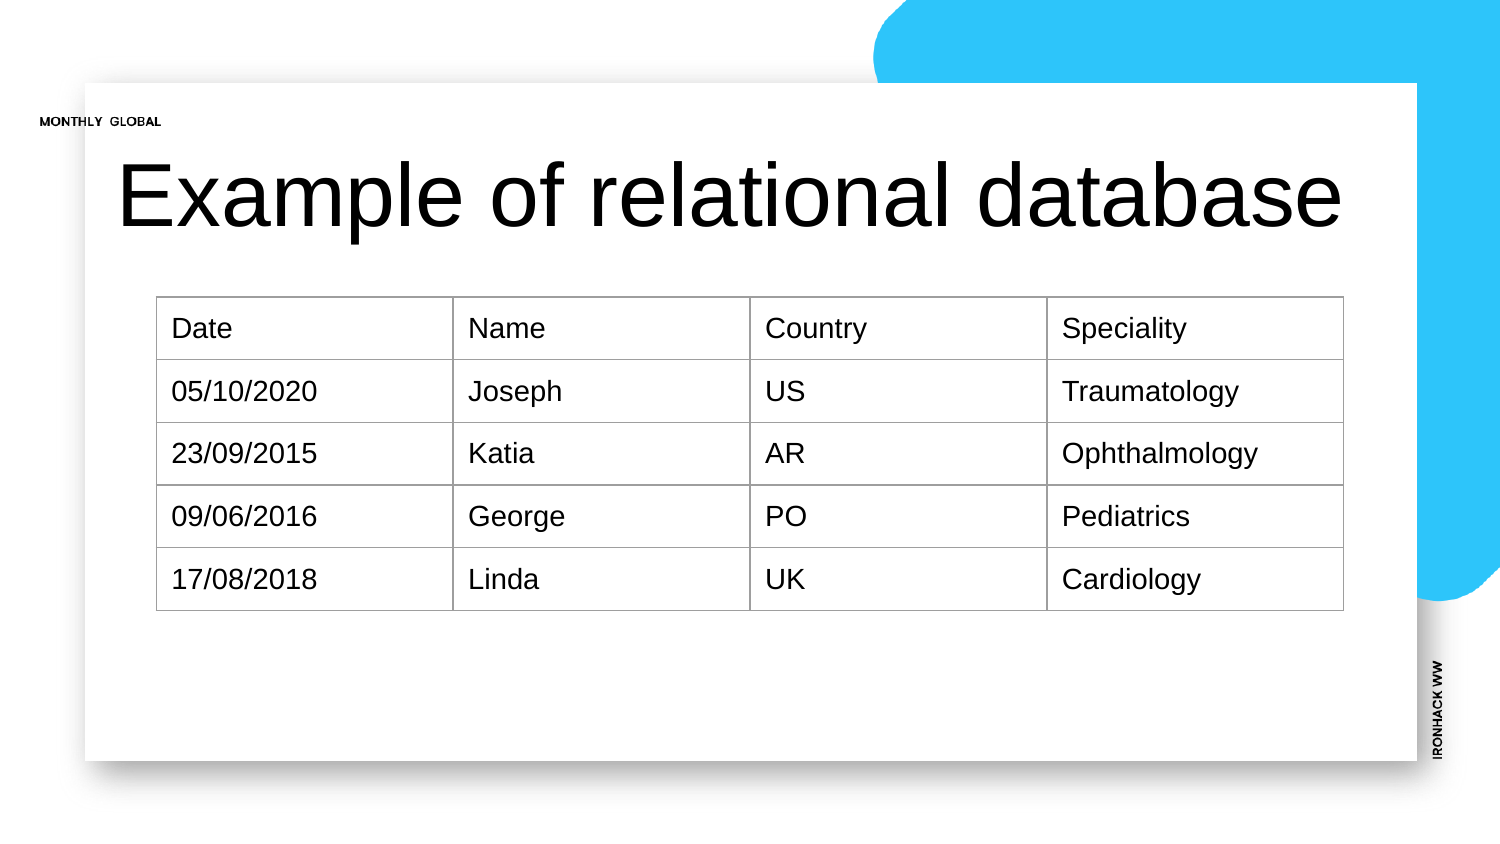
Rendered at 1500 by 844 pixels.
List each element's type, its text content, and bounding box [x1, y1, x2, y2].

table_cell Ophthalmology [1048, 423, 1343, 484]
table_cell Traumatology [1048, 360, 1343, 422]
table_header Speciality [1048, 298, 1343, 359]
table_cell Cardiology [1048, 548, 1343, 610]
table_header Name [454, 298, 749, 359]
table_cell PO [751, 486, 1046, 547]
table_cell George [454, 486, 749, 547]
table_cell Pediatrics [1048, 486, 1343, 547]
table_cell 05/10/2020 [157, 360, 452, 422]
table_cell US [751, 360, 1046, 422]
picture [0, 0, 1500, 844]
table_cell 17/08/2018 [157, 548, 452, 610]
table_cell 23/09/2015 [157, 423, 452, 484]
table_header Date [157, 298, 452, 359]
table_cell AR [751, 423, 1046, 484]
table_cell Joseph [454, 360, 749, 422]
title Example of relational database [101, 122, 1384, 459]
table_cell Linda [454, 548, 749, 610]
table_cell UK [751, 548, 1046, 610]
table_cell Katia [454, 423, 749, 484]
table_cell 09/06/2016 [157, 486, 452, 547]
table_header Country [751, 298, 1046, 359]
